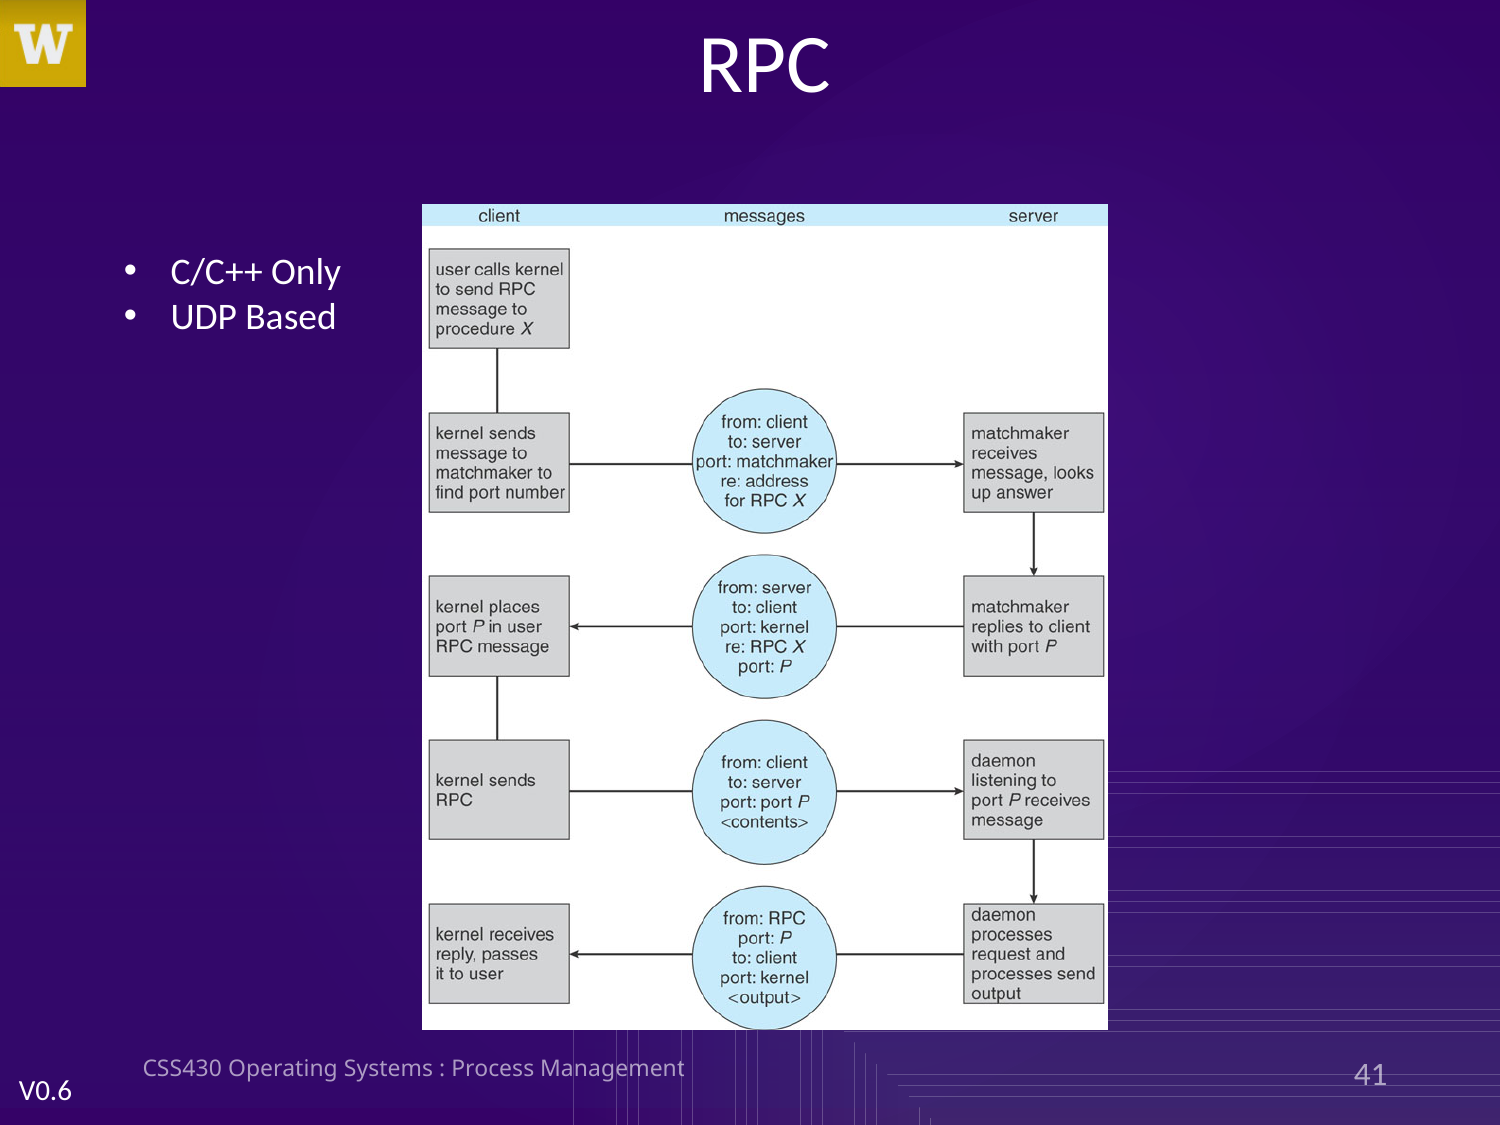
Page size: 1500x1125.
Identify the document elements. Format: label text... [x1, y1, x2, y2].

footer CSS430 Operating Systems : Process Management [127, 1044, 885, 1100]
text_box C/C++ Only UDP Based [108, 239, 116, 345]
picture [0, 0, 86, 87]
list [126, 203, 1403, 1030]
slide_number 41 [1235, 1044, 1403, 1100]
title RPC [127, 0, 1403, 119]
